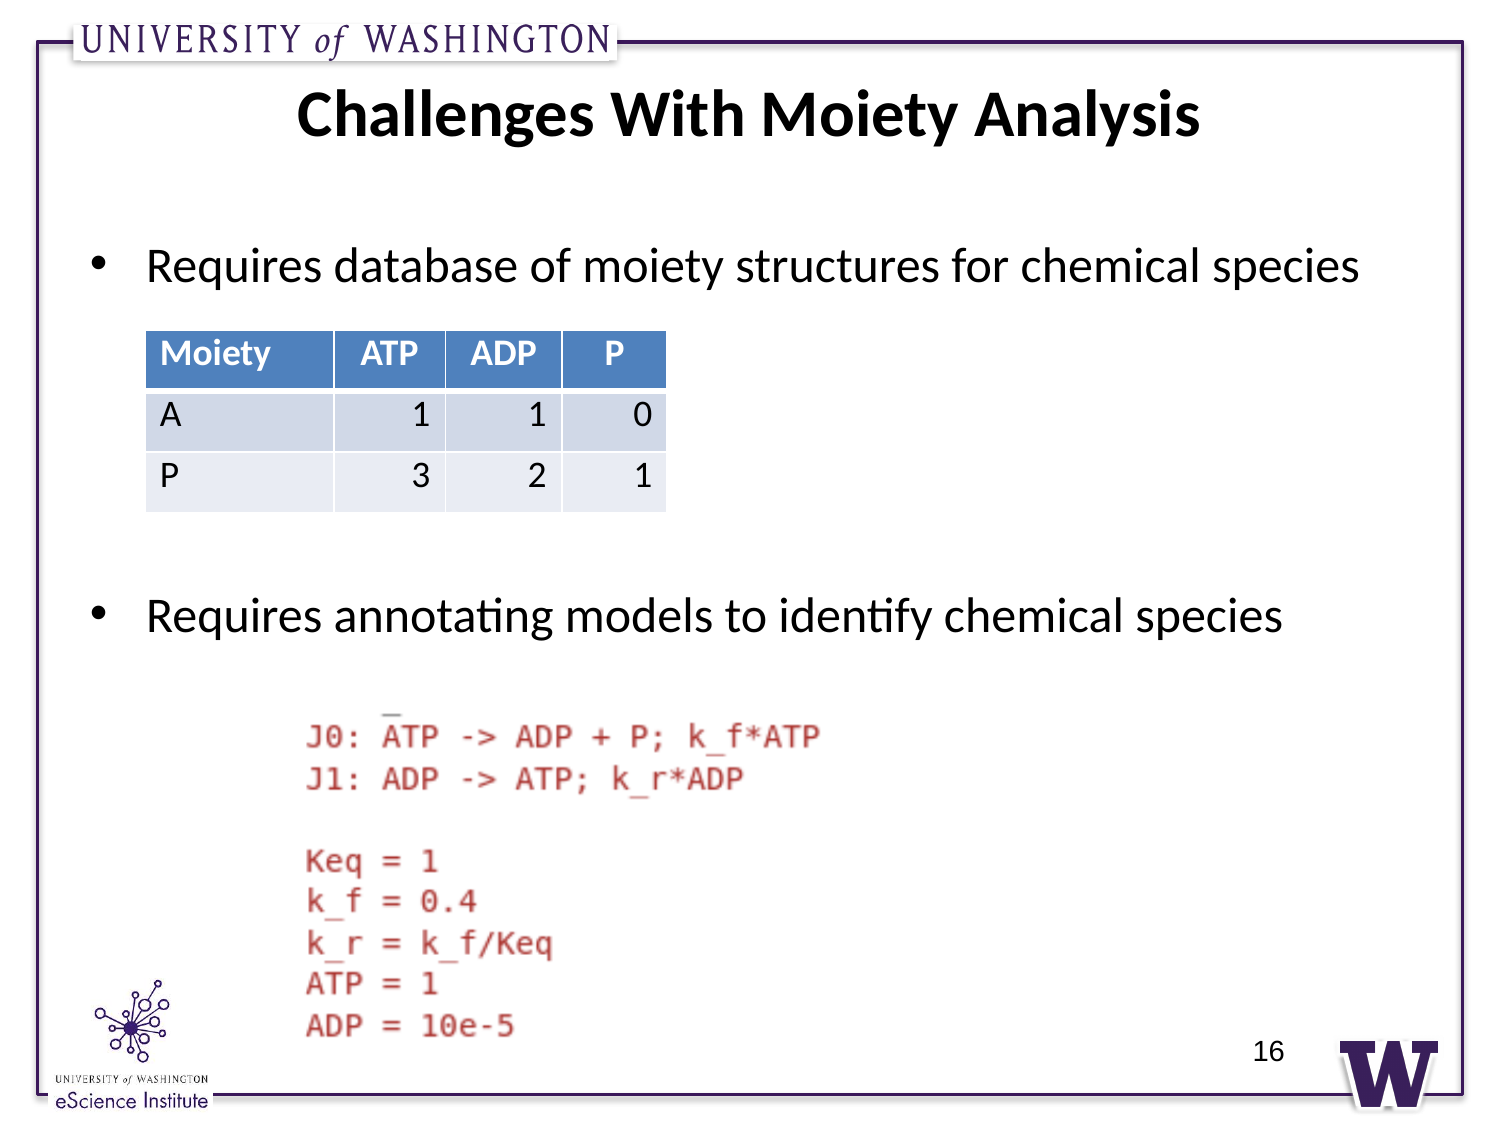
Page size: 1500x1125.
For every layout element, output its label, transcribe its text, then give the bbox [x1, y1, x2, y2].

table_header Moiety [146, 331, 333, 388]
table_cell 1 [563, 453, 666, 512]
table_header P [563, 331, 666, 388]
table_cell 1 [446, 394, 561, 451]
list Requires database of moiety structures for chemical species Requires annotating models to identify chemical species [75, 224, 1425, 975]
picture [48, 978, 213, 1113]
table_header ADP [446, 331, 561, 388]
picture [1340, 1041, 1438, 1107]
table_cell 0 [563, 394, 666, 451]
table_cell A [146, 394, 333, 451]
slide_number 16 [1237, 1025, 1325, 1085]
table_header ATP [335, 331, 445, 388]
picture [81, 24, 609, 61]
title Challenges With Moiety Analysis [75, 62, 1425, 200]
picture [304, 710, 835, 1056]
table_cell 3 [335, 453, 445, 512]
table_cell 2 [446, 453, 561, 512]
table_cell P [146, 453, 333, 512]
table_cell 1 [335, 394, 445, 451]
